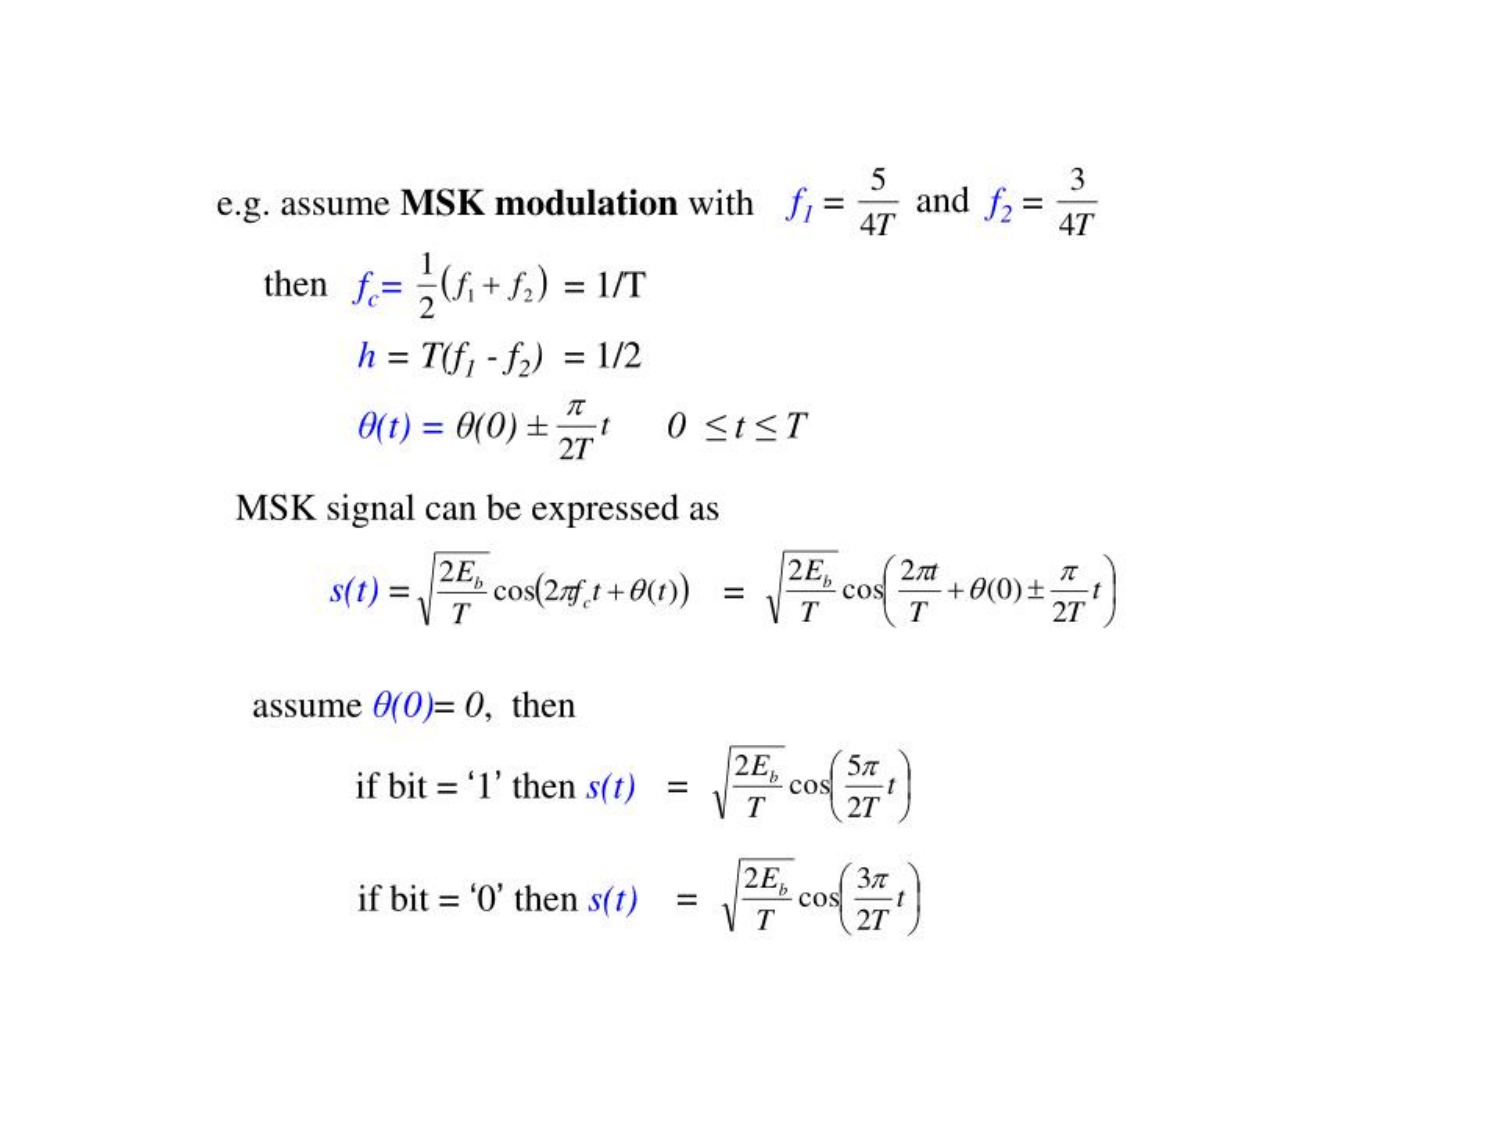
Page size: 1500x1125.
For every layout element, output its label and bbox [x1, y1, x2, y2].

picture [187, 140, 1313, 945]
